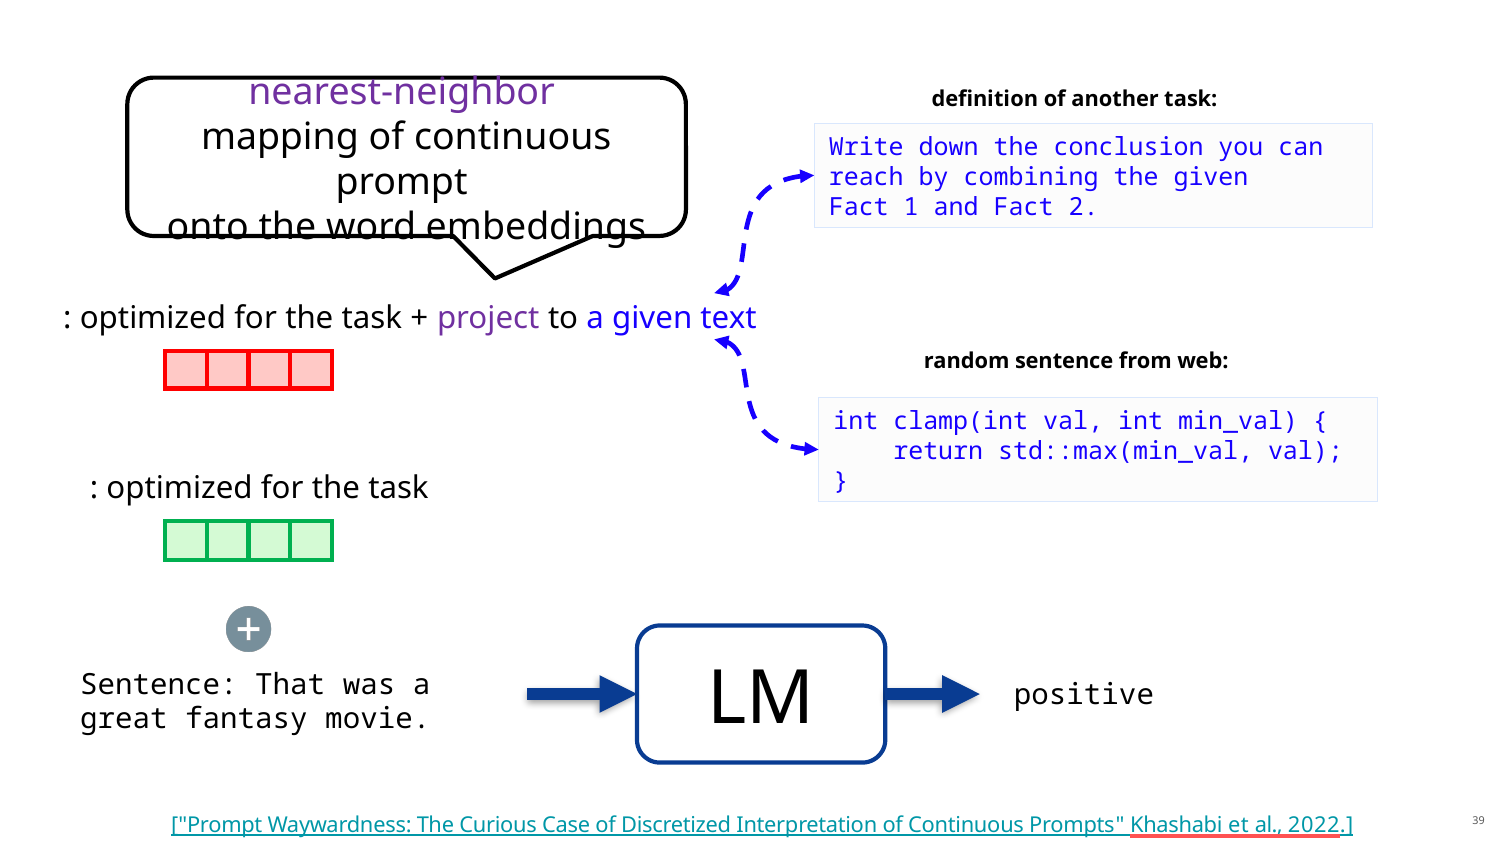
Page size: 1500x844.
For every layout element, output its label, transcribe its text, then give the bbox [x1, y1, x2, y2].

table_header [292, 353, 330, 386]
table_header [167, 353, 205, 386]
text_box Sentence: That was a great fantasy movie. [40, 657, 470, 743]
text_box int clamp(int val, int min_val) { return std::max(min_val, val); } [818, 397, 1378, 502]
table_header [251, 353, 288, 386]
text_box ["Prompt Waywardness: The Curious Case of Discretized Interpretation of Continuous Prompts" Khashabi et al., 2022.] [151, 810, 1371, 841]
table_header [209, 353, 246, 386]
text_box positive [999, 667, 1340, 718]
table_header [209, 523, 246, 558]
text_box nearest-neighbor mapping of continuous prompt onto the word embeddings [125, 75, 689, 281]
table_header [167, 523, 205, 558]
text_box random sentence from web: [874, 339, 1244, 381]
picture [220, 600, 278, 658]
text_box LM [634, 623, 888, 765]
text_box definition of another task: [882, 77, 1233, 119]
slide_number 39 [1434, 798, 1500, 844]
table_header [251, 523, 288, 558]
text_box Write down the conclusion you can reach by combining the given Fact 1 and Fact 2. [814, 123, 1373, 228]
table_header [292, 523, 330, 558]
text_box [705, 184, 823, 285]
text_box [710, 342, 823, 448]
